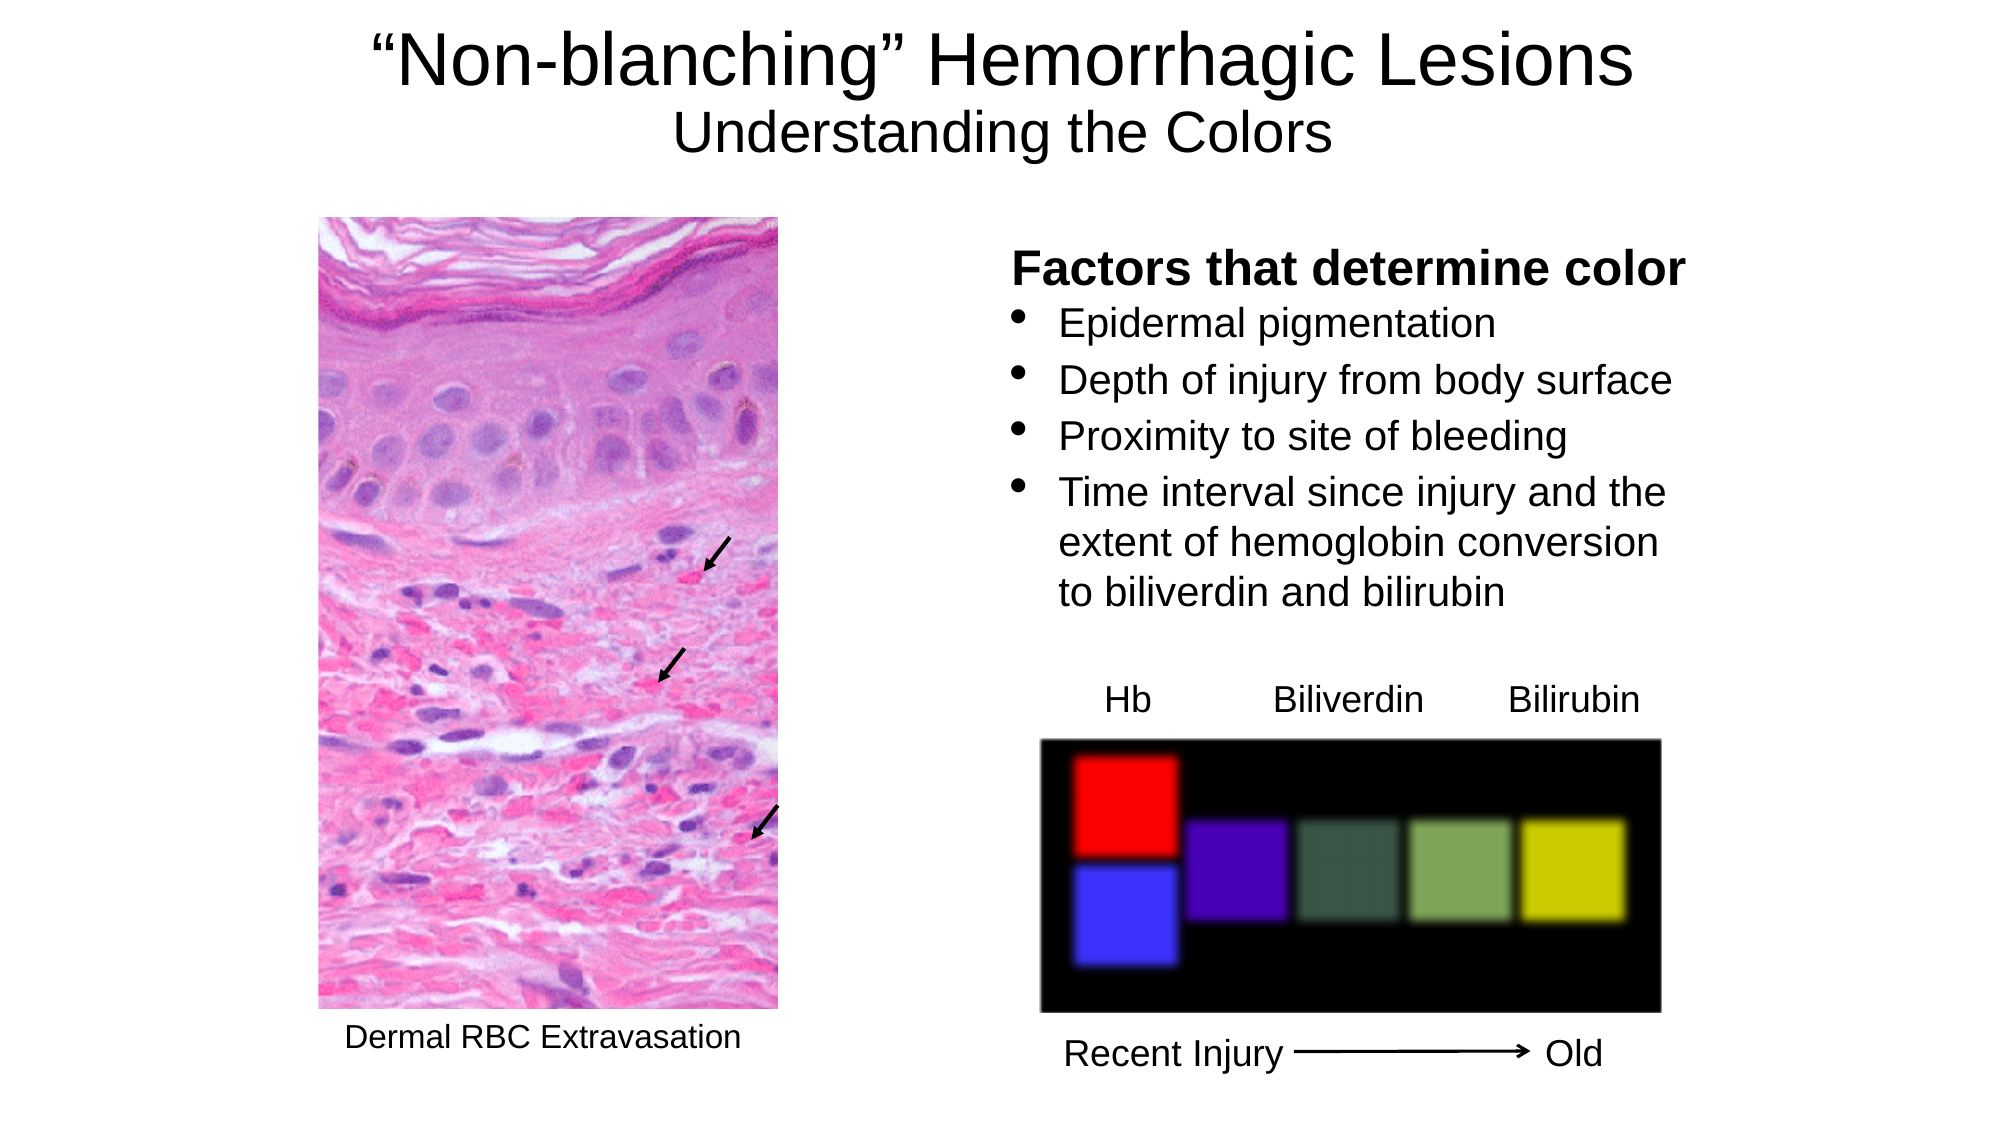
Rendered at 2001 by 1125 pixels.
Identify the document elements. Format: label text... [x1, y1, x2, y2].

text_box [301, 216, 785, 1071]
title “Non-blanching” Hemorrhagic Lesions Understanding the Colors [253, 0, 1755, 187]
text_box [1039, 666, 1662, 1082]
list Factors that determine color Epidermal pigmentation Depth of injury from body surface Proximity to site of bleeding Time interval since injury and the extent of hemoglobin conversion to biliverdin and bilirubin [996, 234, 1715, 504]
